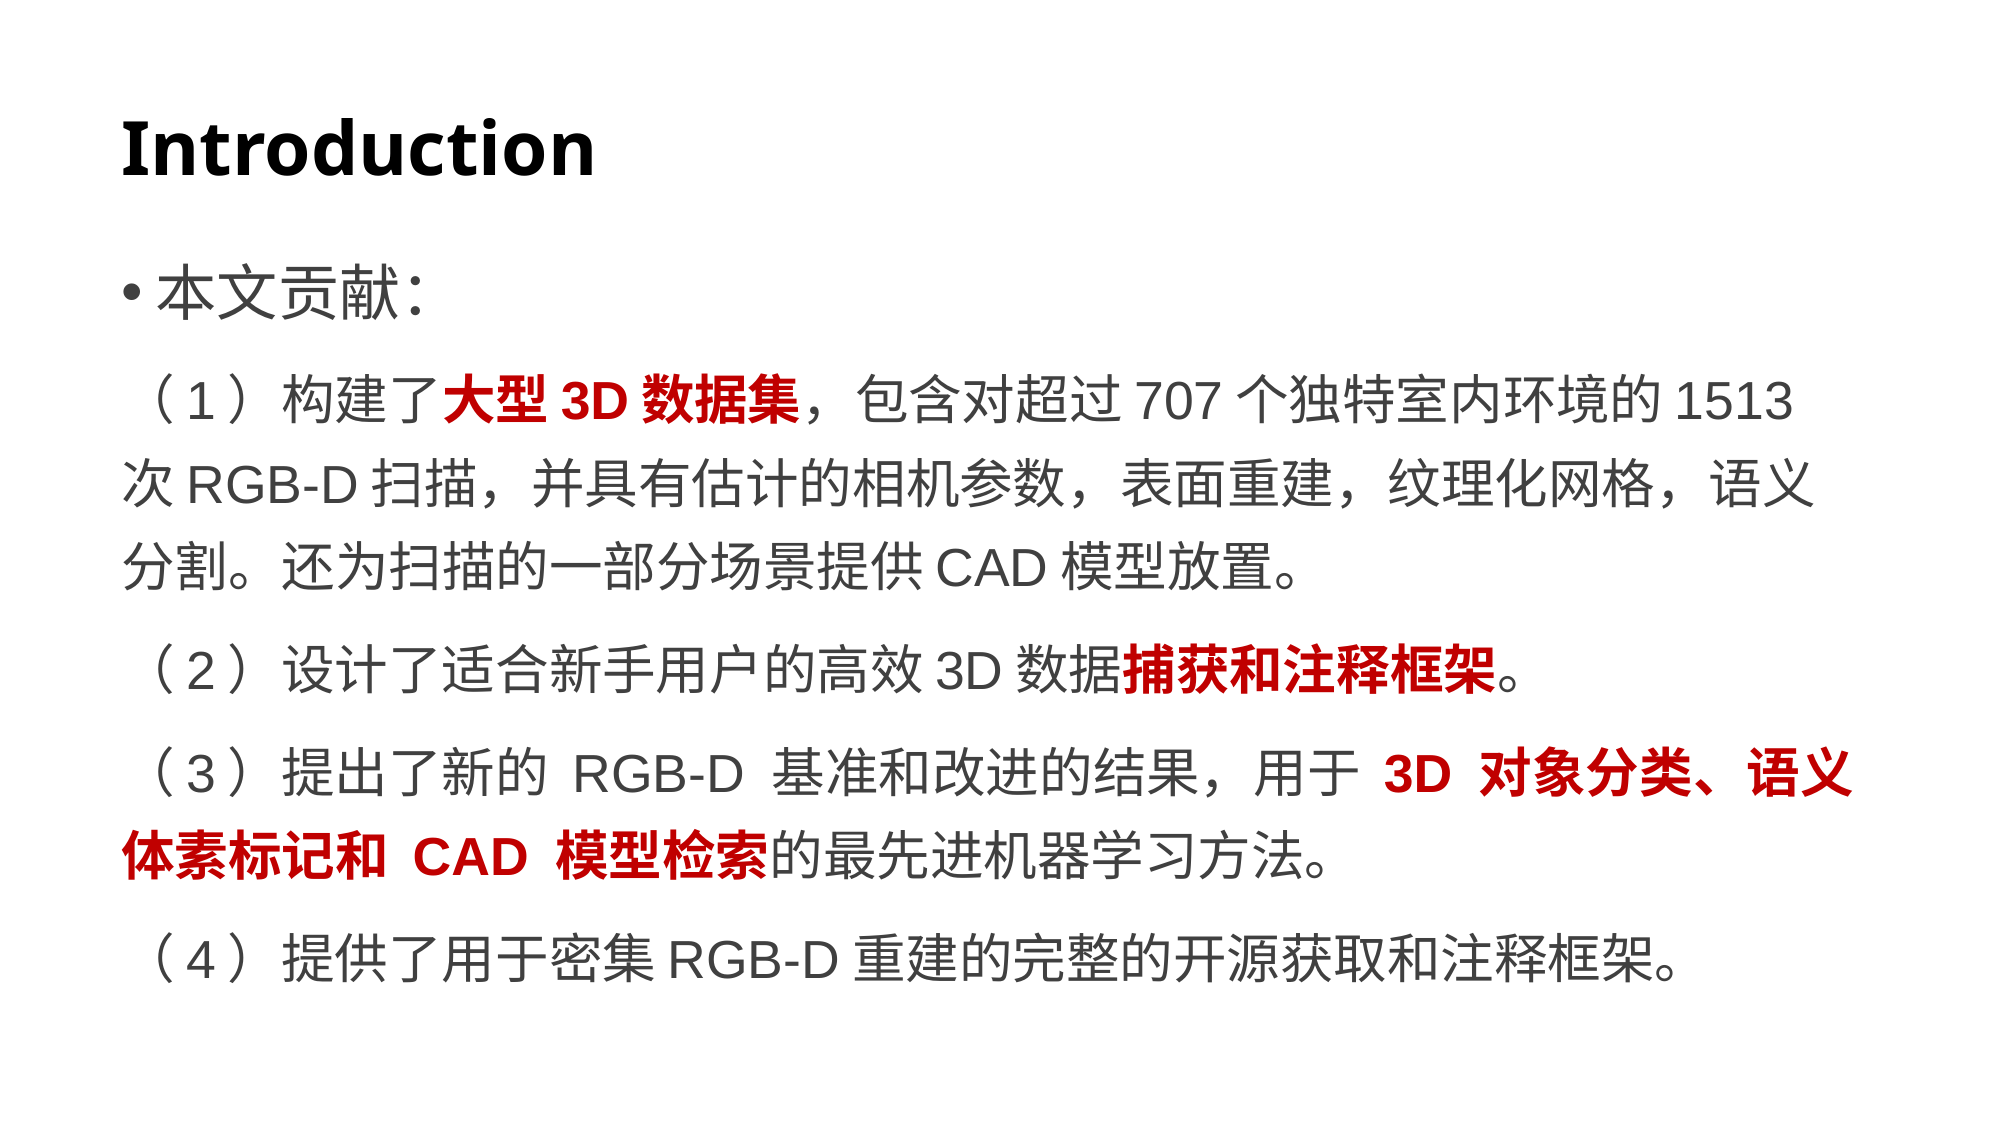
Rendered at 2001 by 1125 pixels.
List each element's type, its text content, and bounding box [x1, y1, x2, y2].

title Introduction [106, 42, 1832, 224]
list 本文贡献： （1）构建了大型3D数据集，包含对超过707个独特室内环境的1513 次RGB-D扫描，并具有估计的相机参数，表面重建，纹理化网格，语义分割。还为扫描的一部分场景提供CAD模型放置。 （2）设计了适合新手用户的高效3D数据捕获和注释框架。 （3）提出了新的 RGB-D 基准和改进的结果，用于 3D 对象分类、语义体素标记和 CAD 模型检索的最先进机器学习方法。 （4）提供了用于密集RGB-D重建的完整的开源获取和注释框架。 [106, 224, 1880, 997]
